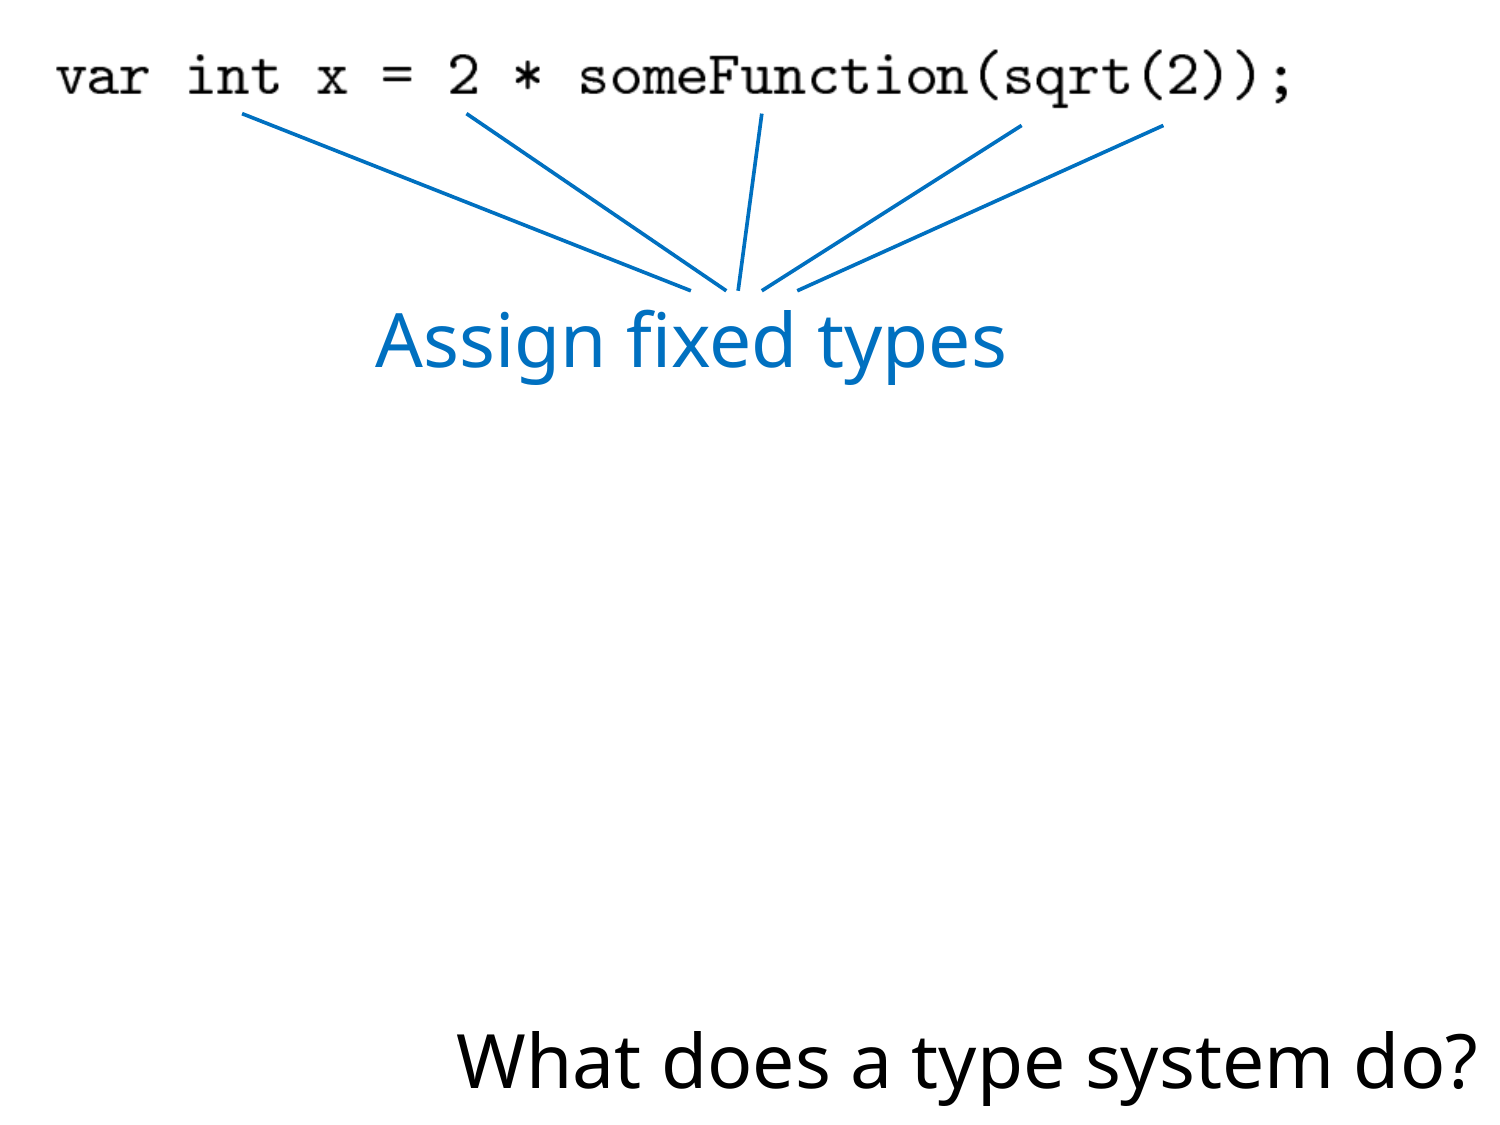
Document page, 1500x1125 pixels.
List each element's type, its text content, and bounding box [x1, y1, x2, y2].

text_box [693, 113, 727, 291]
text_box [1024, 125, 1164, 291]
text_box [241, 113, 692, 291]
text_box Assign fixed types [360, 278, 1211, 397]
text_box What does a type system do? [277, 999, 1495, 1118]
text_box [767, 125, 1022, 291]
picture [41, 42, 1298, 125]
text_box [737, 113, 762, 291]
